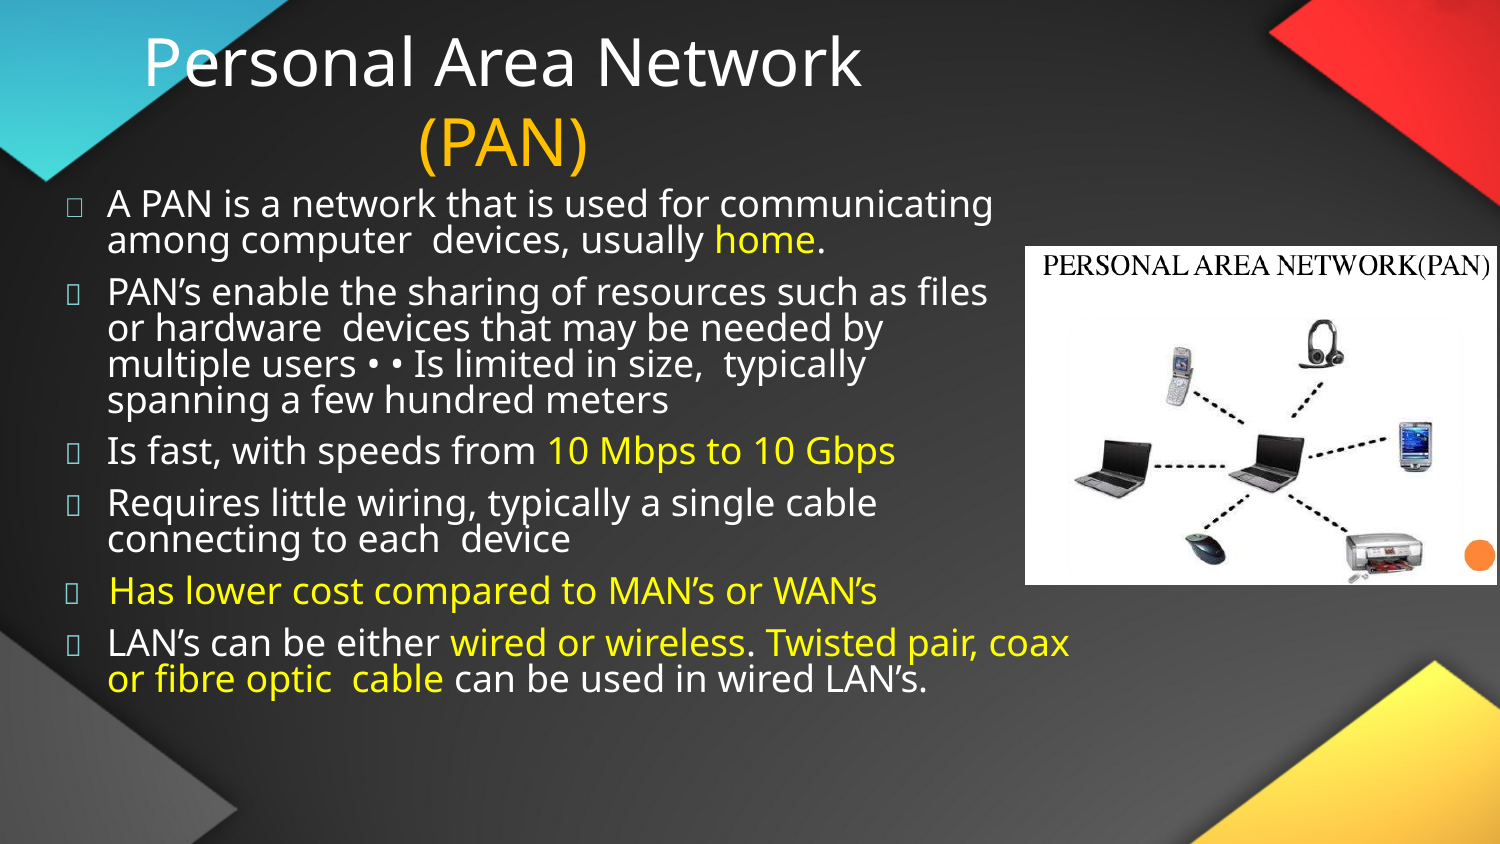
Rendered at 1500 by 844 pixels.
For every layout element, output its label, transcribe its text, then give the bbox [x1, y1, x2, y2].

picture [0, 0, 1500, 844]
text_box  A PAN is a network that is used for communicating among computer devices, usually home.  PAN’s enable the sharing of resources such as files or hardware devices that may be needed by multiple users • • Is limited in size, typically spanning a few hundred meters  Is fast, with speeds from 10 Mbps to 10 Gbps  Requires little wiring, typically a single cable connecting to each device  Has lower cost compared to MAN’s or WAN’s  LAN’s can be either wired or wireless. Twisted pair, coax or fibre optic cable can be used in wired LAN’s. [63, 179, 1087, 744]
title Personal Area Network (PAN) [89, 18, 916, 179]
